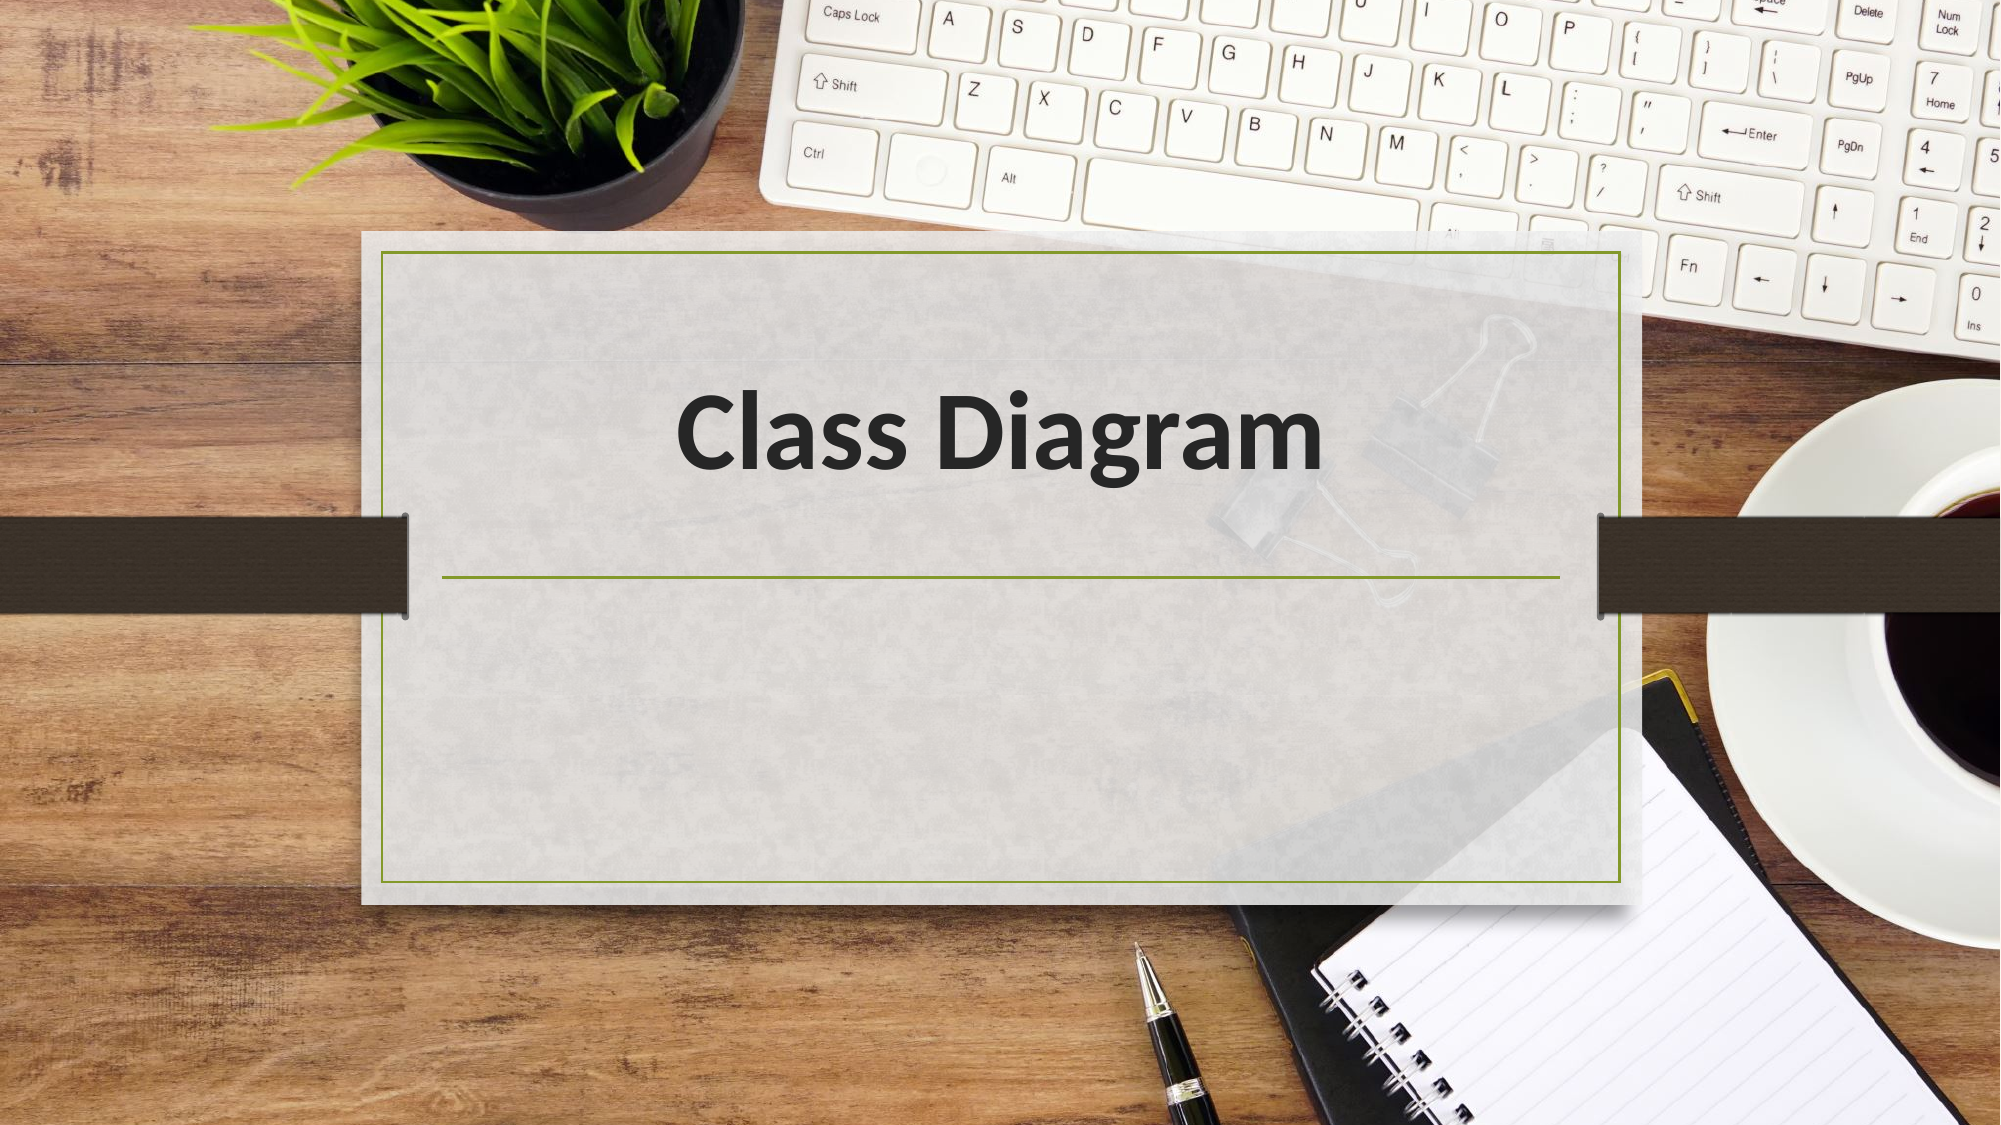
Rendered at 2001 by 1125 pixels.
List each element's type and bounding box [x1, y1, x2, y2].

text_box [0, 512, 2000, 621]
picture [0, 0, 2001, 1125]
